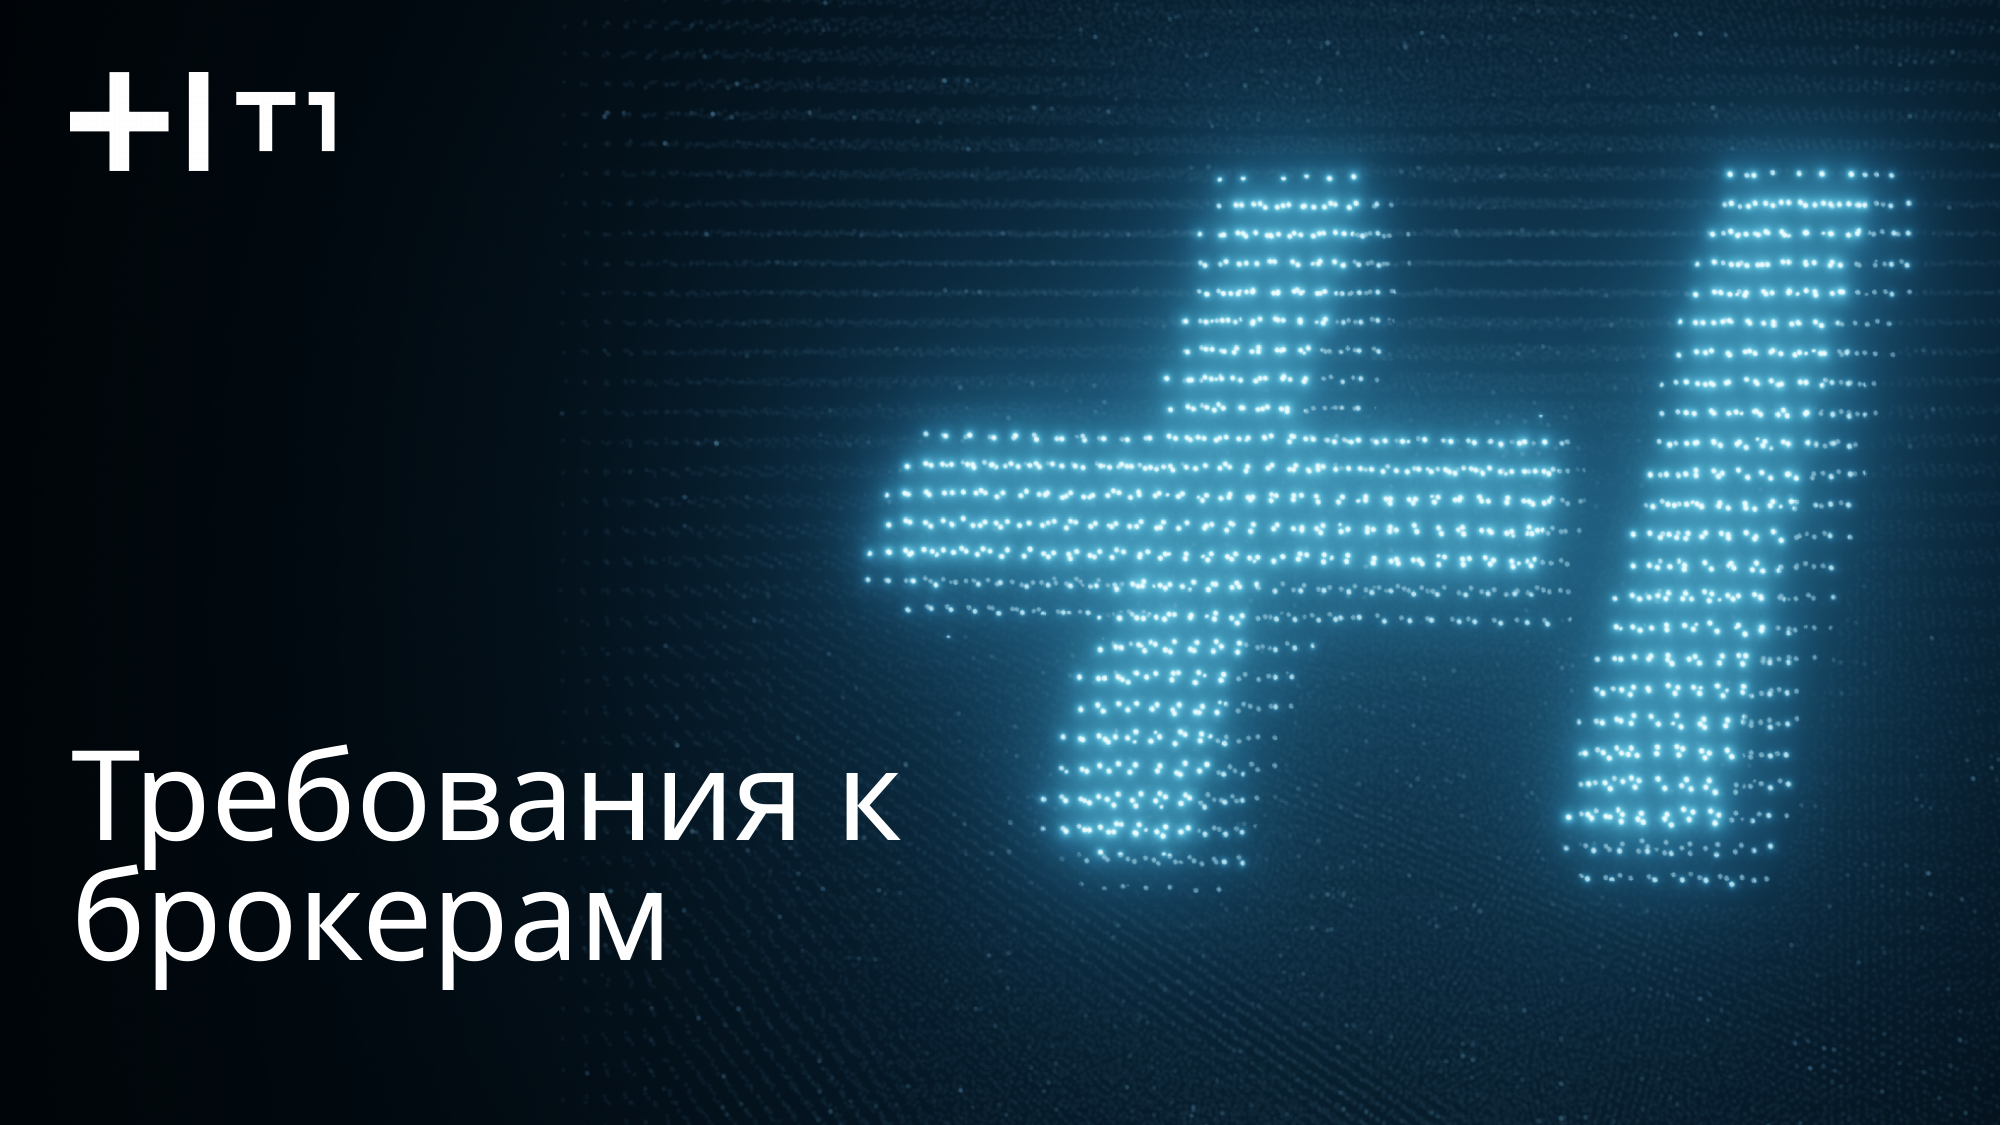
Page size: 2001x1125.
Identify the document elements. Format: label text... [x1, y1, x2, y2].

title Требования к брокерам [70, 859, 1345, 985]
picture [0, 0, 2000, 1125]
